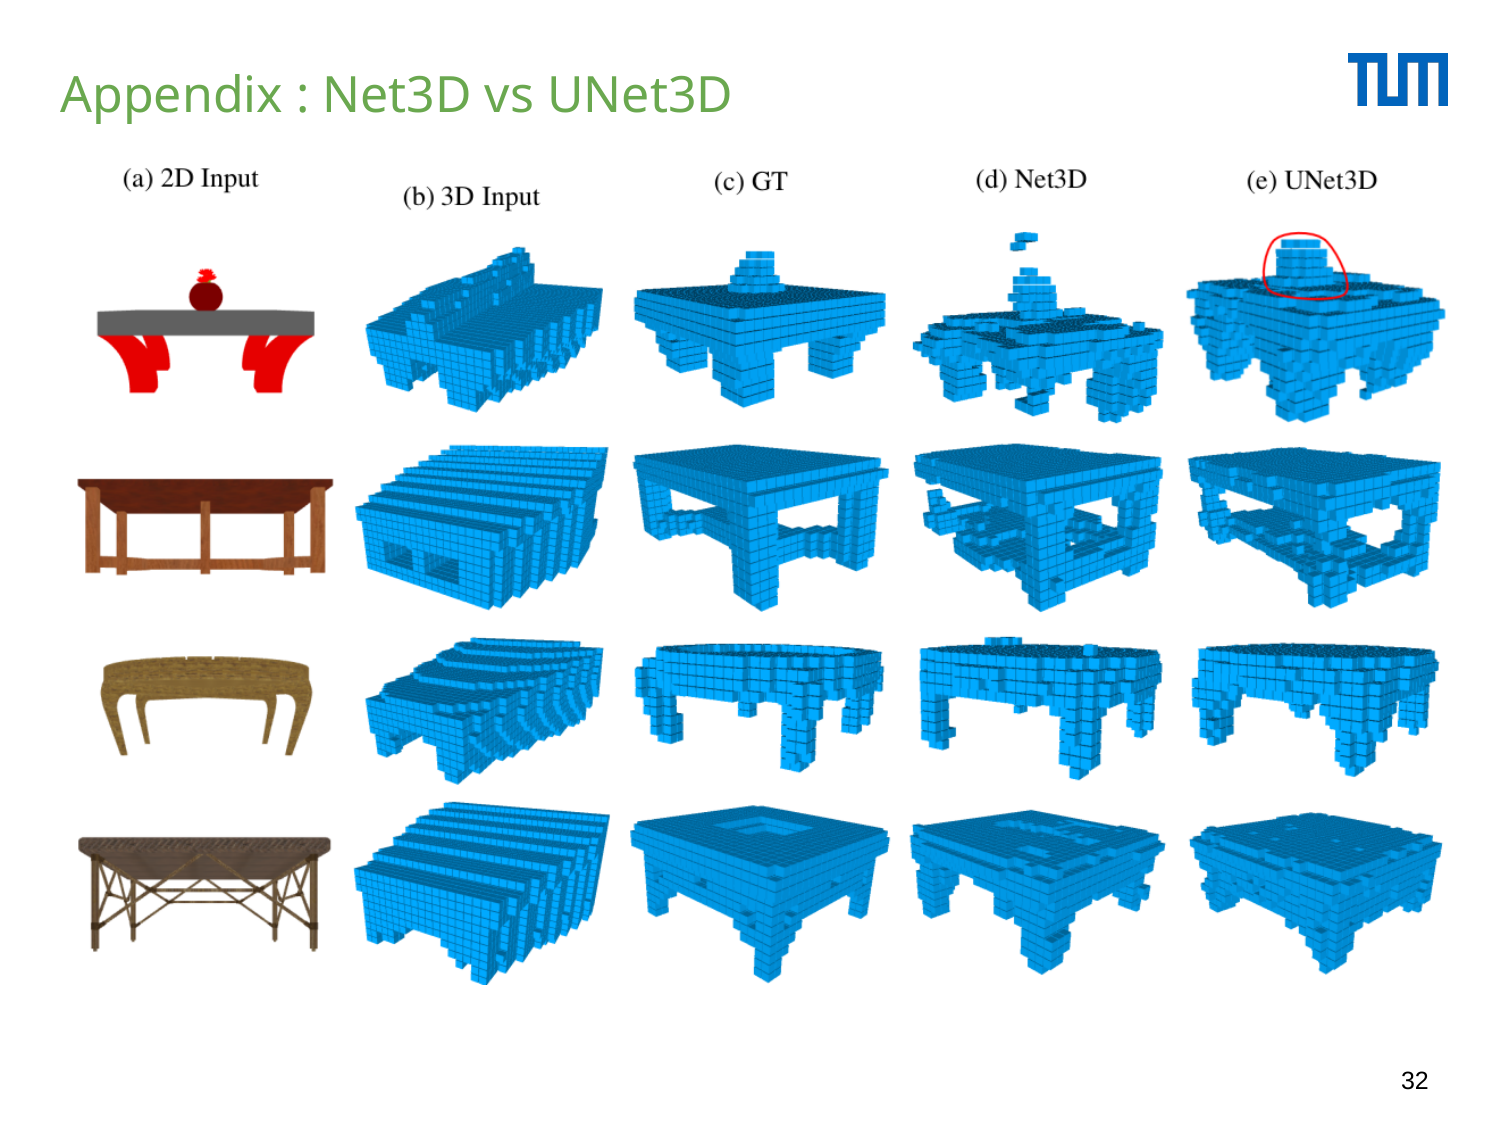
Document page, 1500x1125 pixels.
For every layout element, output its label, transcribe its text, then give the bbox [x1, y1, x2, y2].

picture [1348, 53, 1448, 106]
slide_number ‹#› [1351, 1056, 1444, 1116]
picture [49, 231, 1476, 985]
picture [24, 142, 1476, 219]
text_box Appendix : Net3D vs UNet3D [45, 47, 1312, 118]
